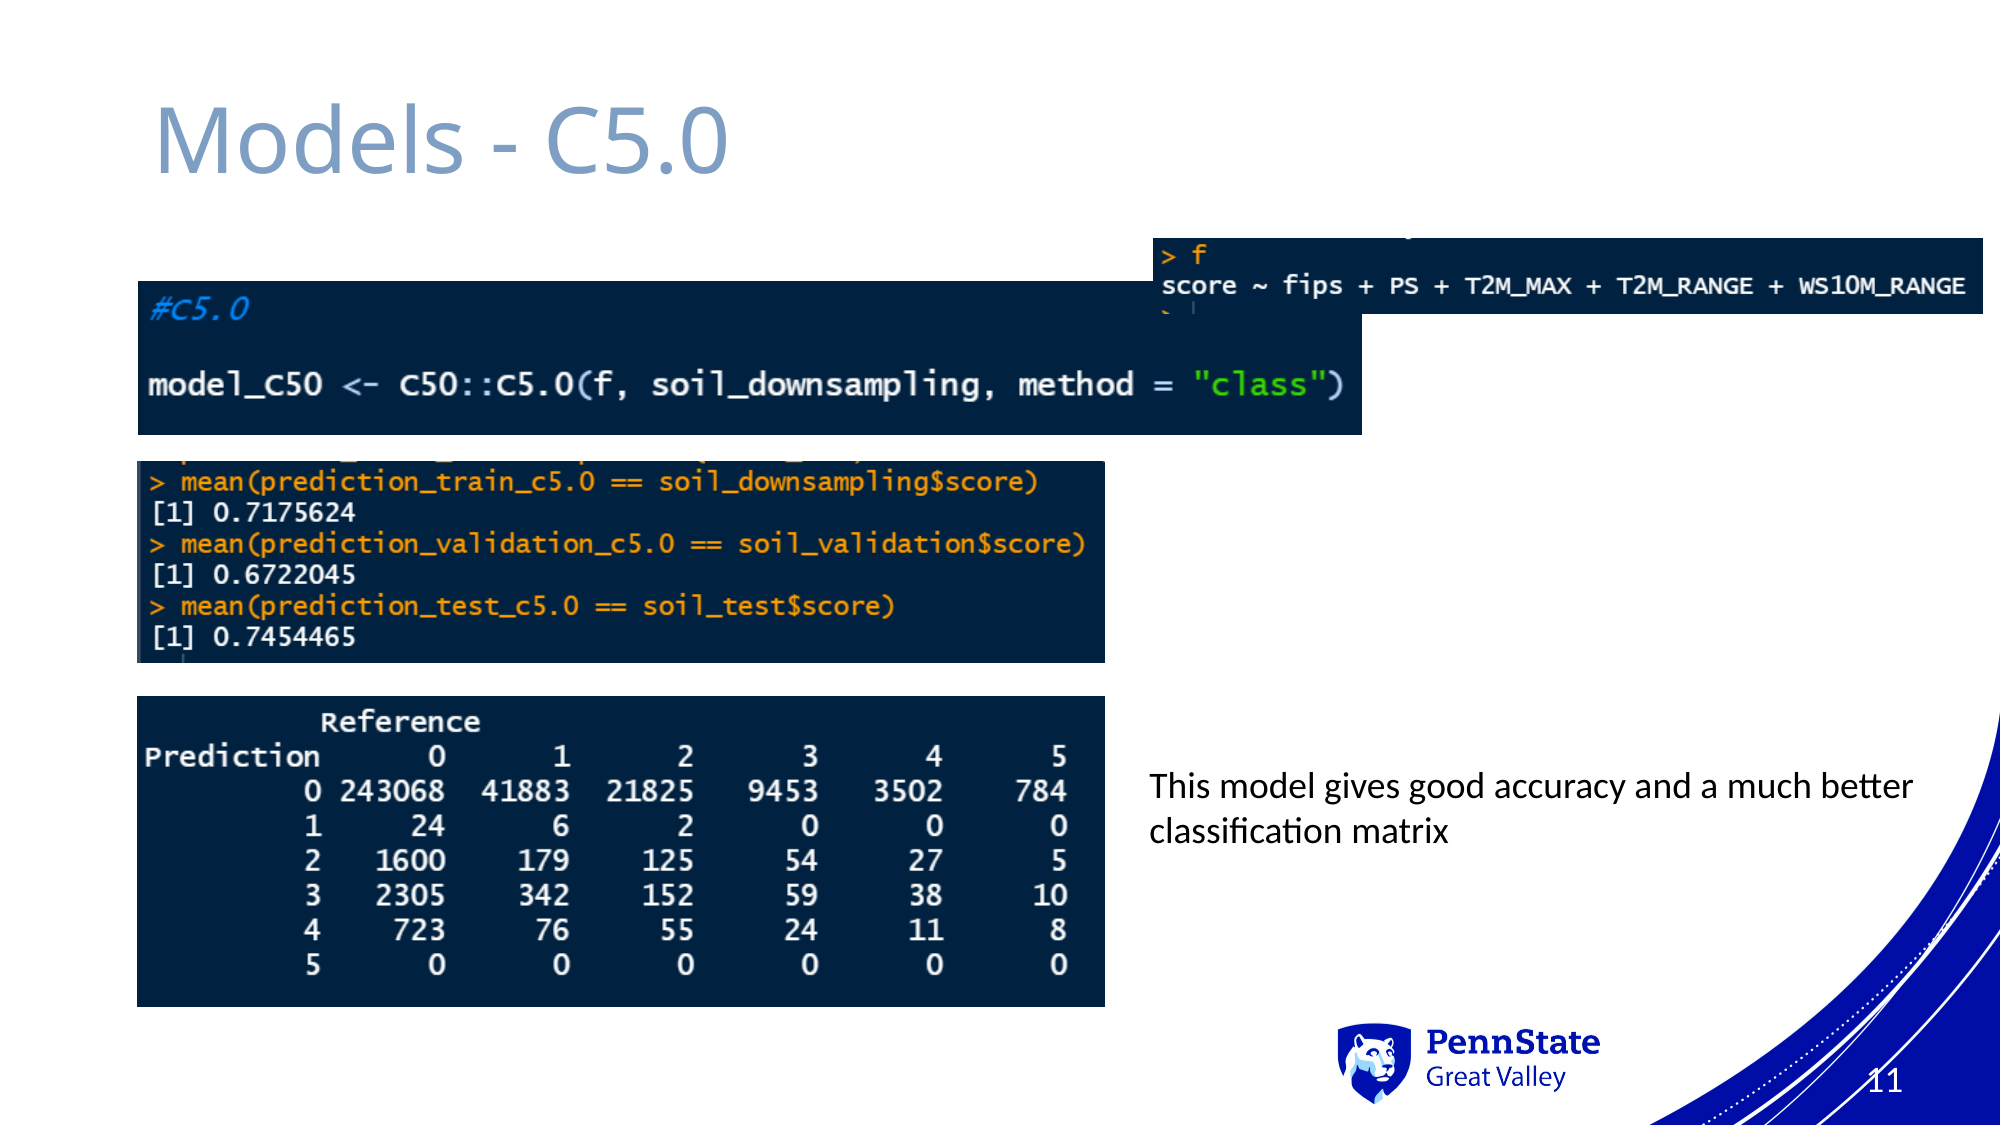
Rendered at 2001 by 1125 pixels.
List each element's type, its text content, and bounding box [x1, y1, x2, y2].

title Models - C5.0 [137, 59, 1863, 229]
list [138, 281, 1362, 435]
picture [0, 0, 2000, 1125]
text_box This model gives good accuracy and a much better classification matrix [1134, 753, 1964, 859]
